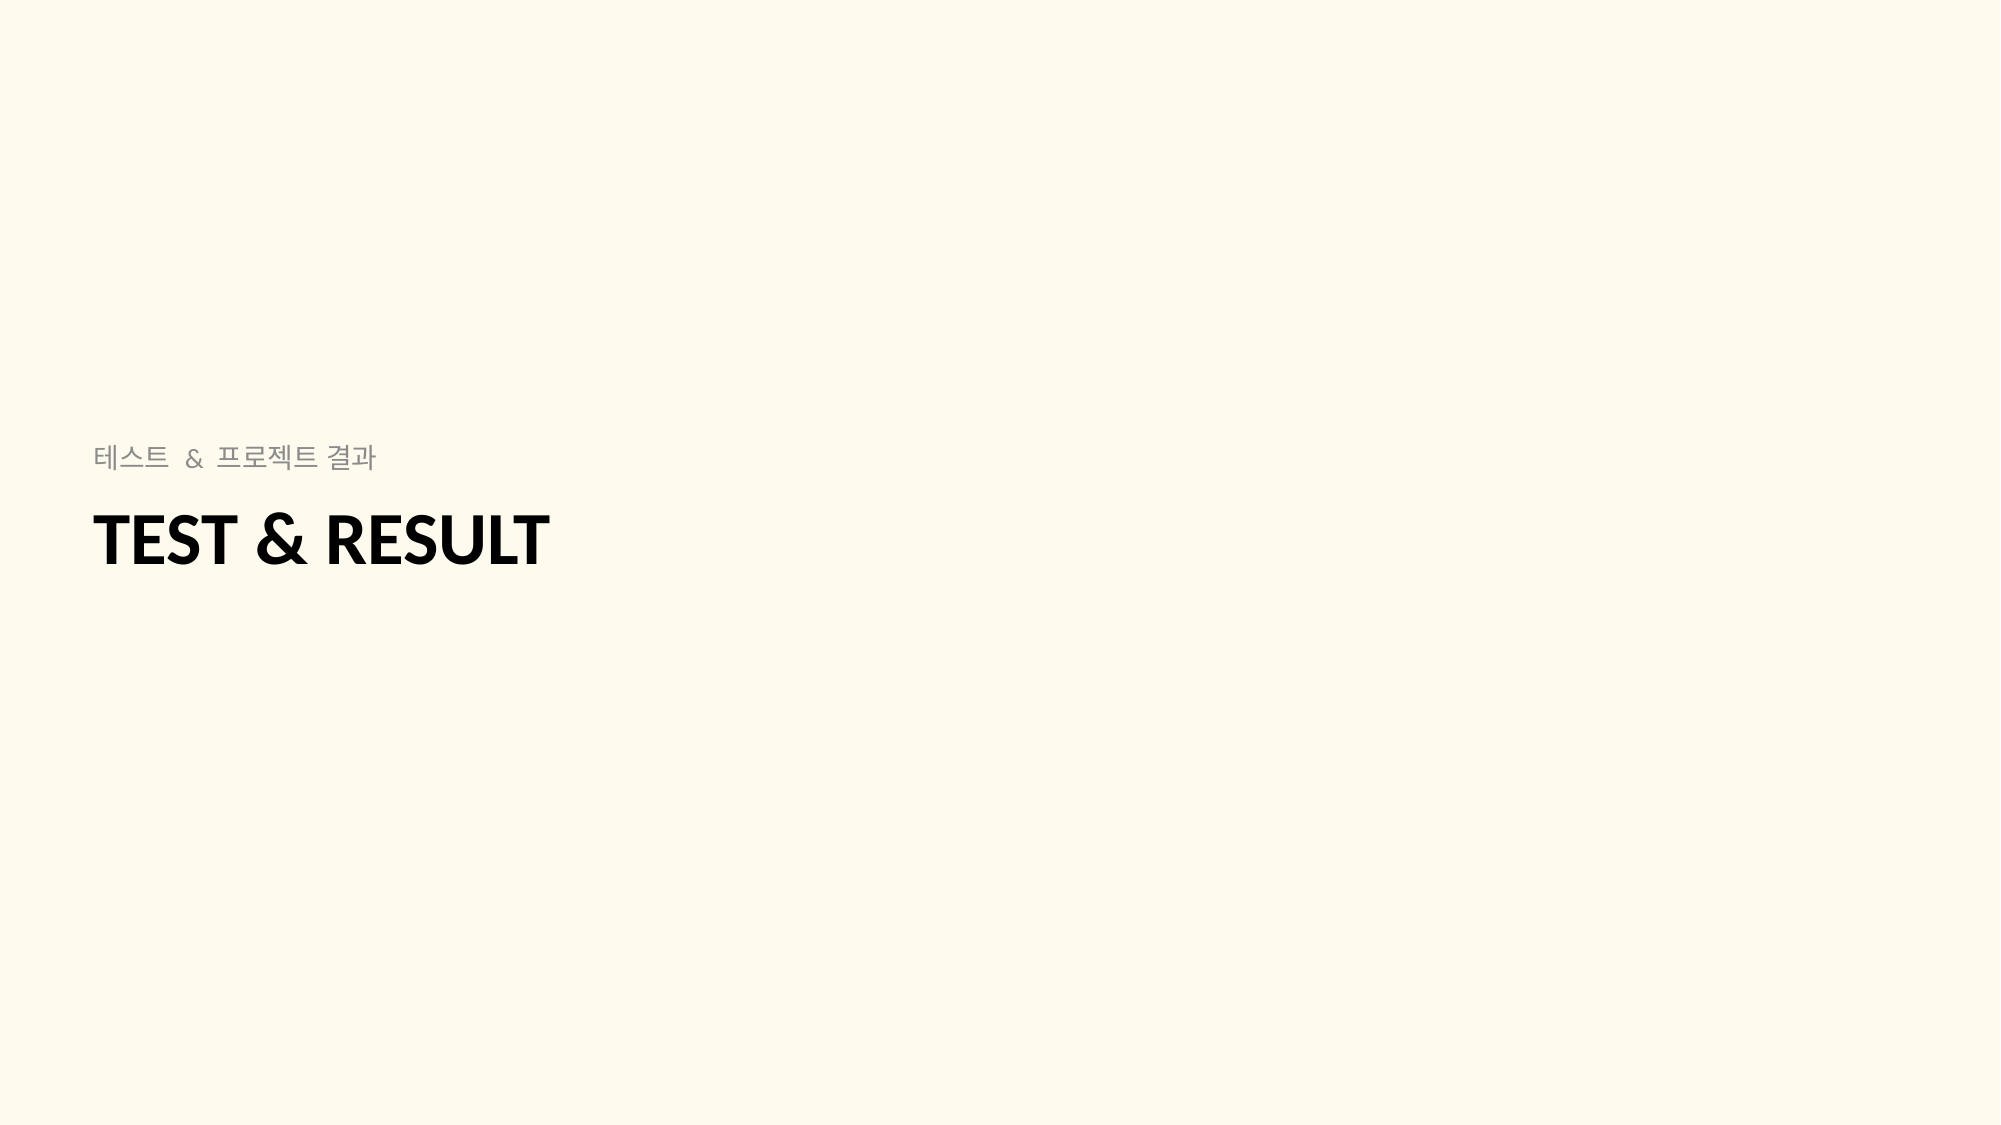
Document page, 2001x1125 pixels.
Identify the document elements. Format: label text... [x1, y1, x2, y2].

title test & result [79, 482, 929, 631]
list 테스트 & 프로젝트 결과 [79, 317, 929, 482]
